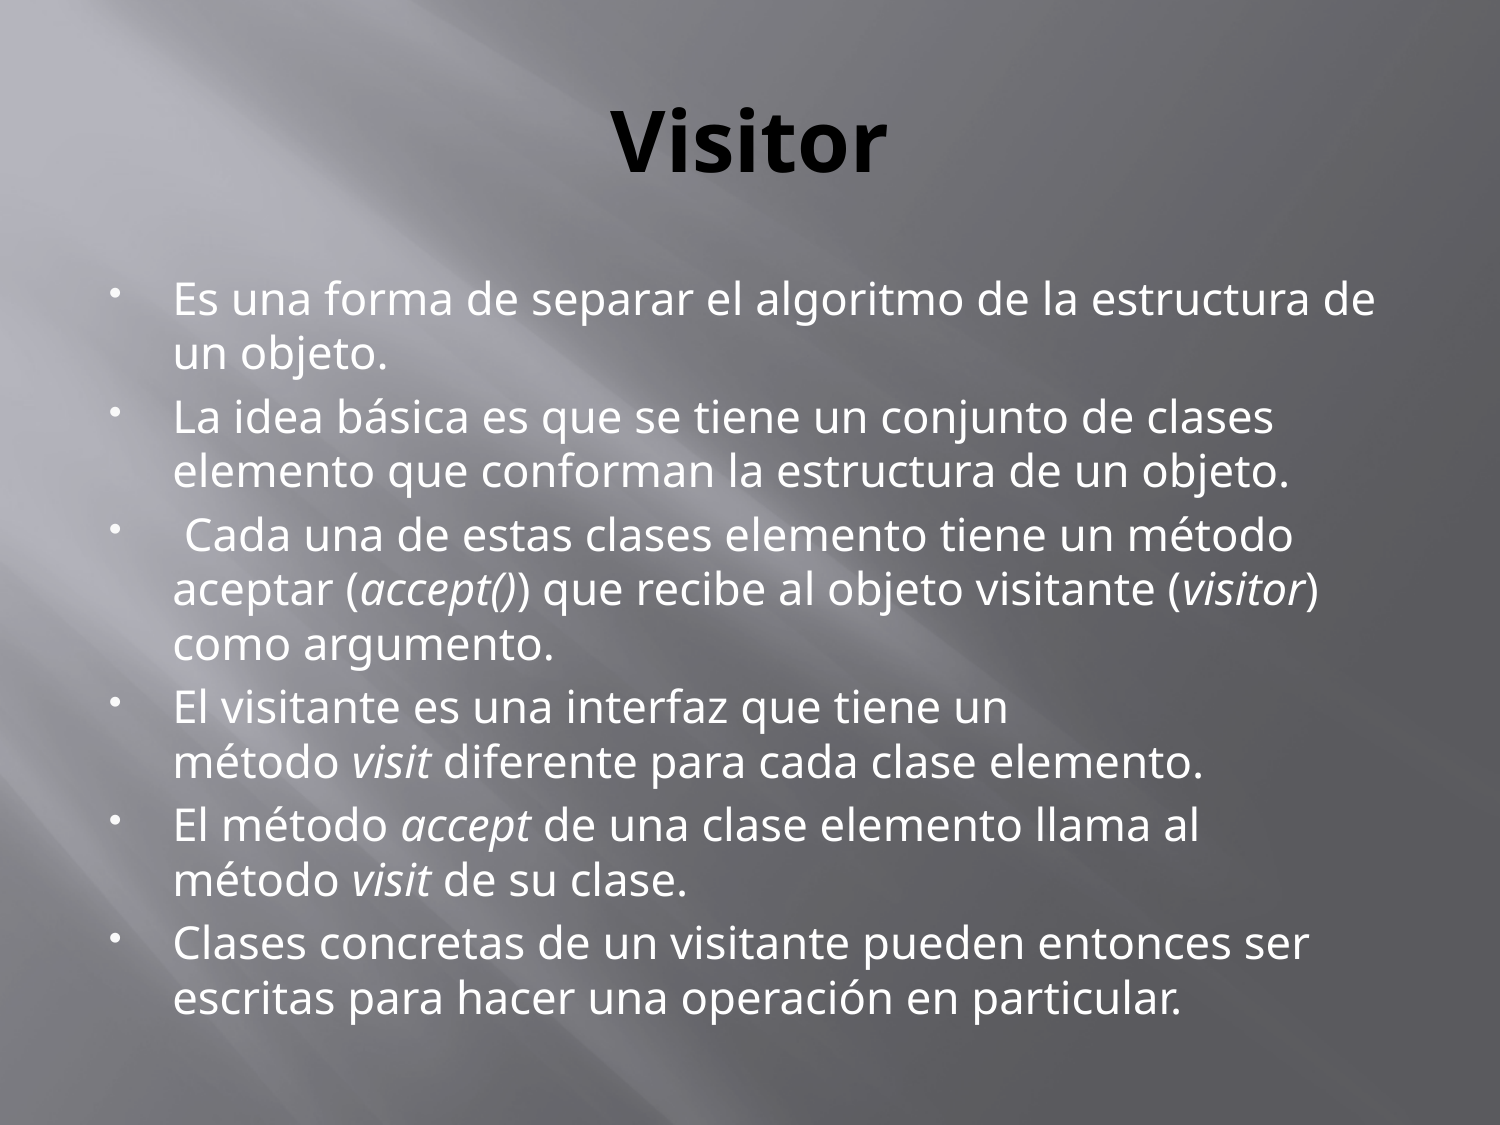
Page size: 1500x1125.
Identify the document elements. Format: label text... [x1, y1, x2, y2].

list Es una forma de separar el algoritmo de la estructura de un objeto. La idea básica es que se tiene un conjunto de clases elemento que conforman la estructura de un objeto. Cada una de estas clases elemento tiene un método aceptar (accept()) que recibe al objeto visitante (visitor) como argumento. El visitante es una interfaz que tiene un método visit diferente para cada clase elemento. El método accept de una clase elemento llama al método visit de su clase. Clases concretas de un visitante pueden entonces ser escritas para hacer una operación en particular. [75, 262, 1425, 1035]
title Visitor [75, 45, 1425, 233]
